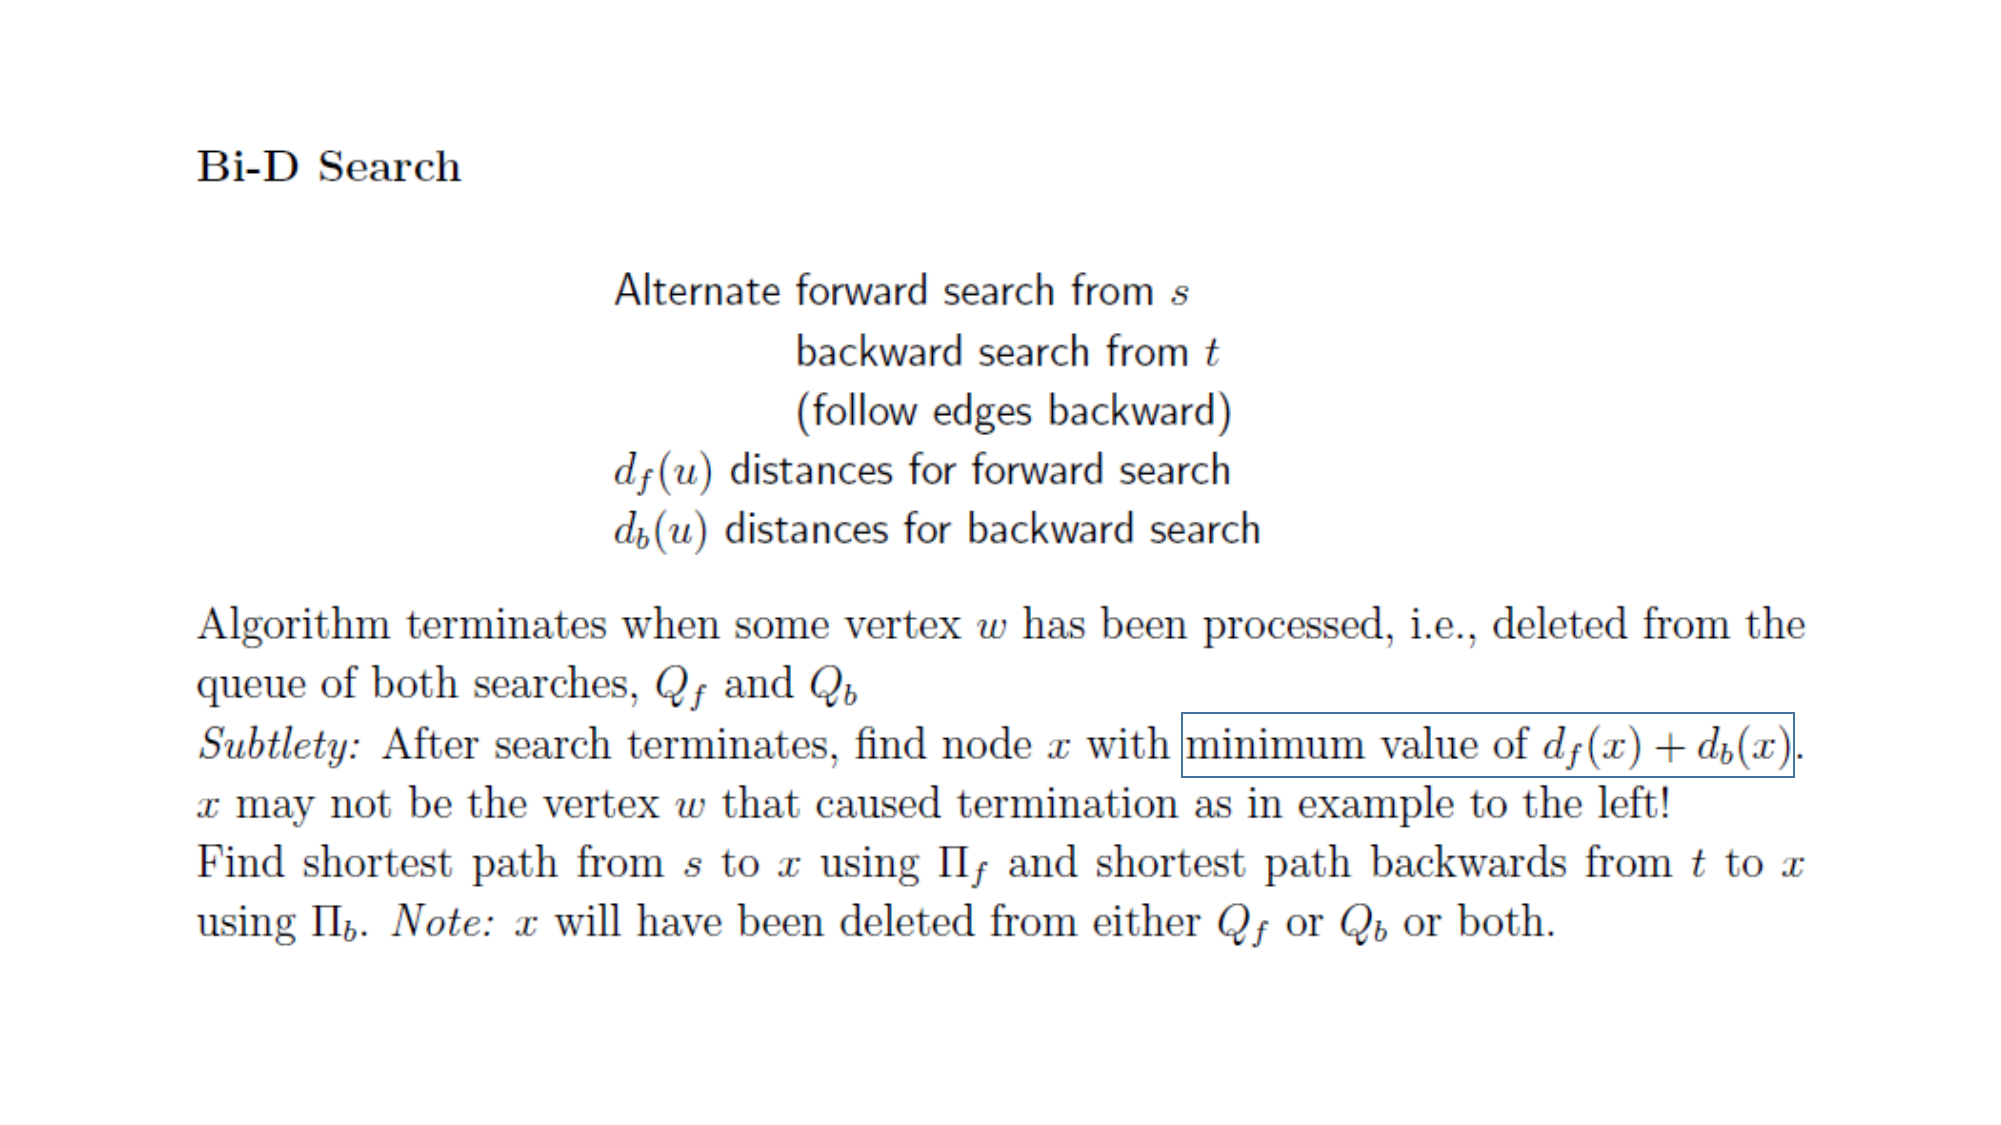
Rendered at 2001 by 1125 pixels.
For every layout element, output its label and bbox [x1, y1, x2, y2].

picture [149, 130, 1852, 984]
